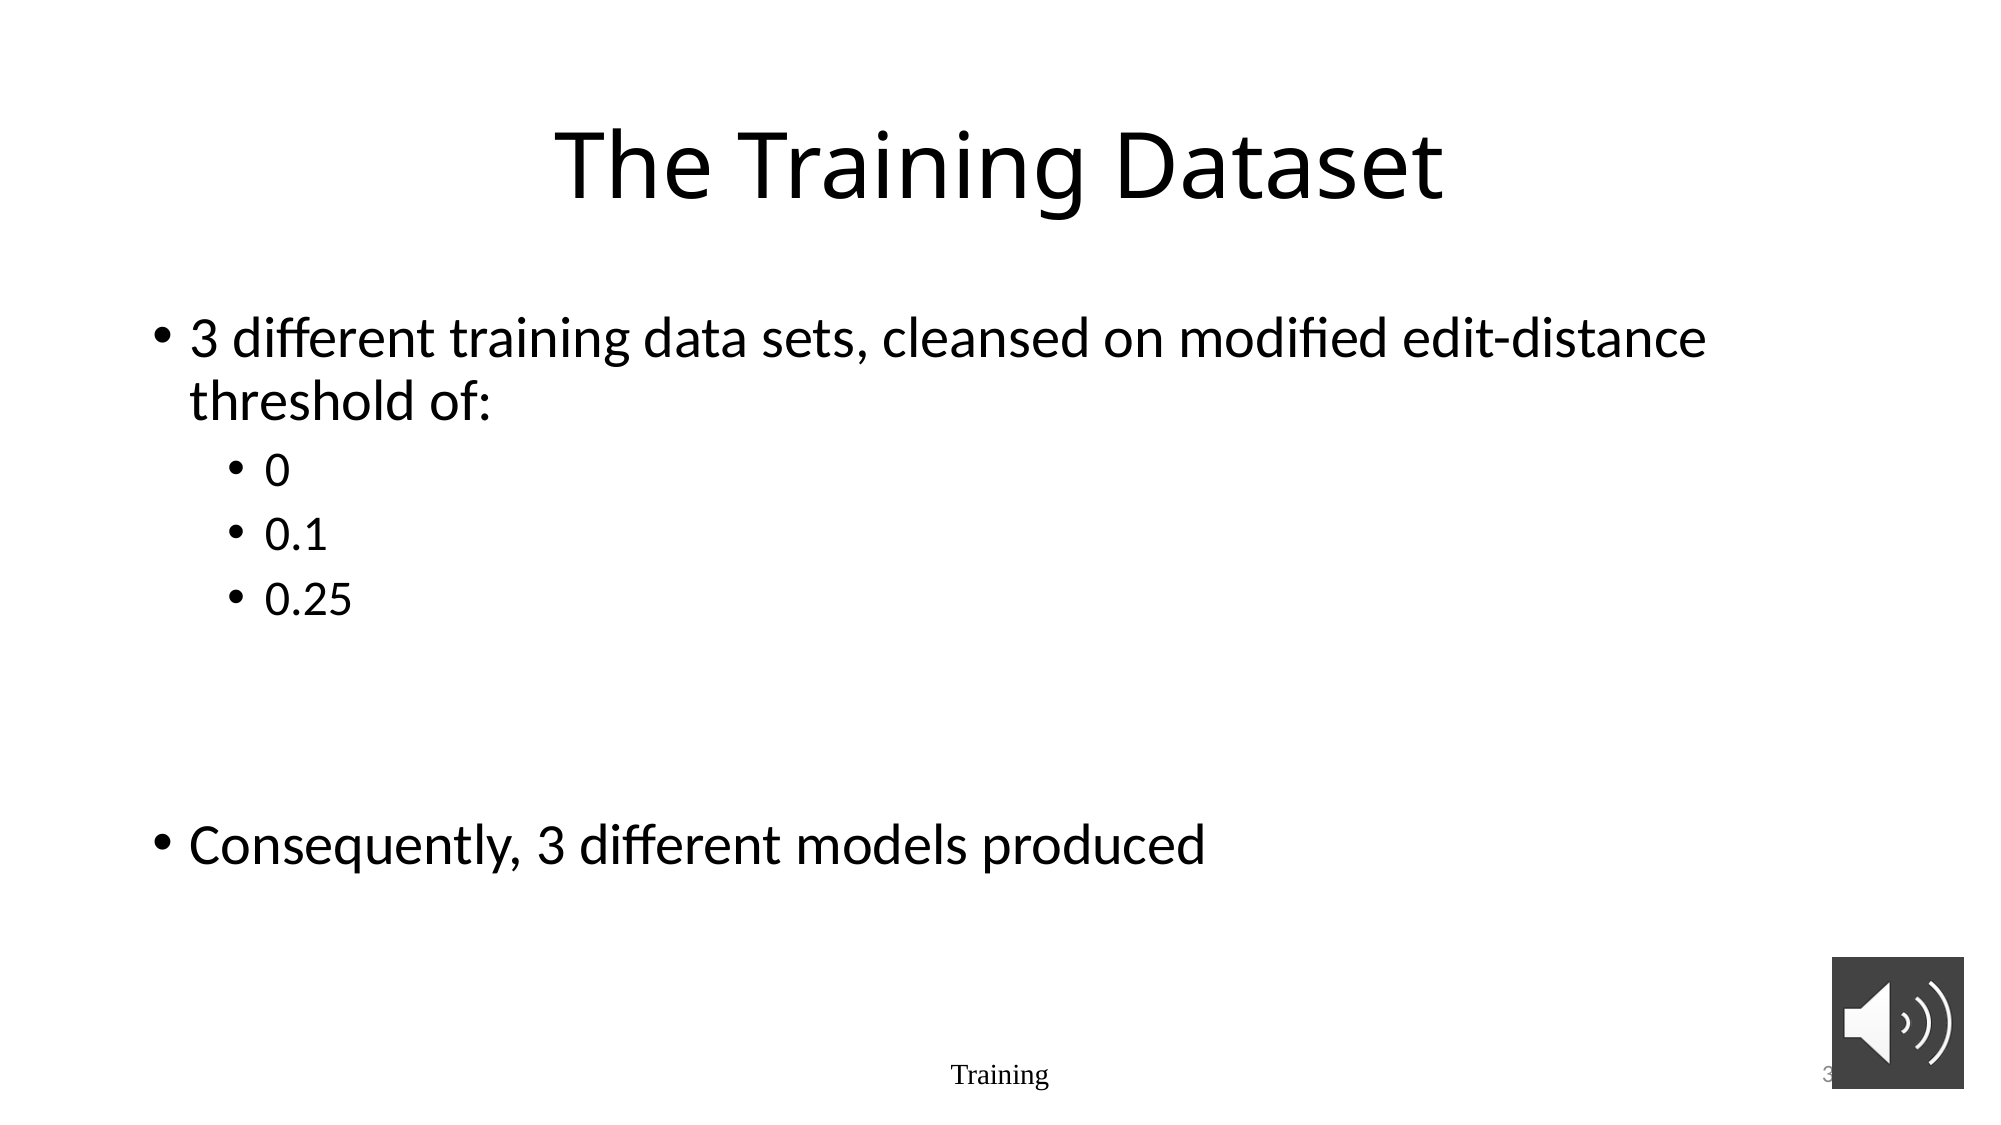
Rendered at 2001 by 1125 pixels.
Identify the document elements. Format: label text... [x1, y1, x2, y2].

footer Training [662, 1042, 1338, 1103]
picture [1831, 956, 1965, 1090]
list 3 different training data sets, cleansed on modified edit-distance threshold of: 0 0.1 0.25 Consequently, 3 different models produced [137, 299, 1863, 1014]
slide_number 33 [1412, 1042, 1863, 1103]
title The Training Dataset [137, 59, 1863, 278]
